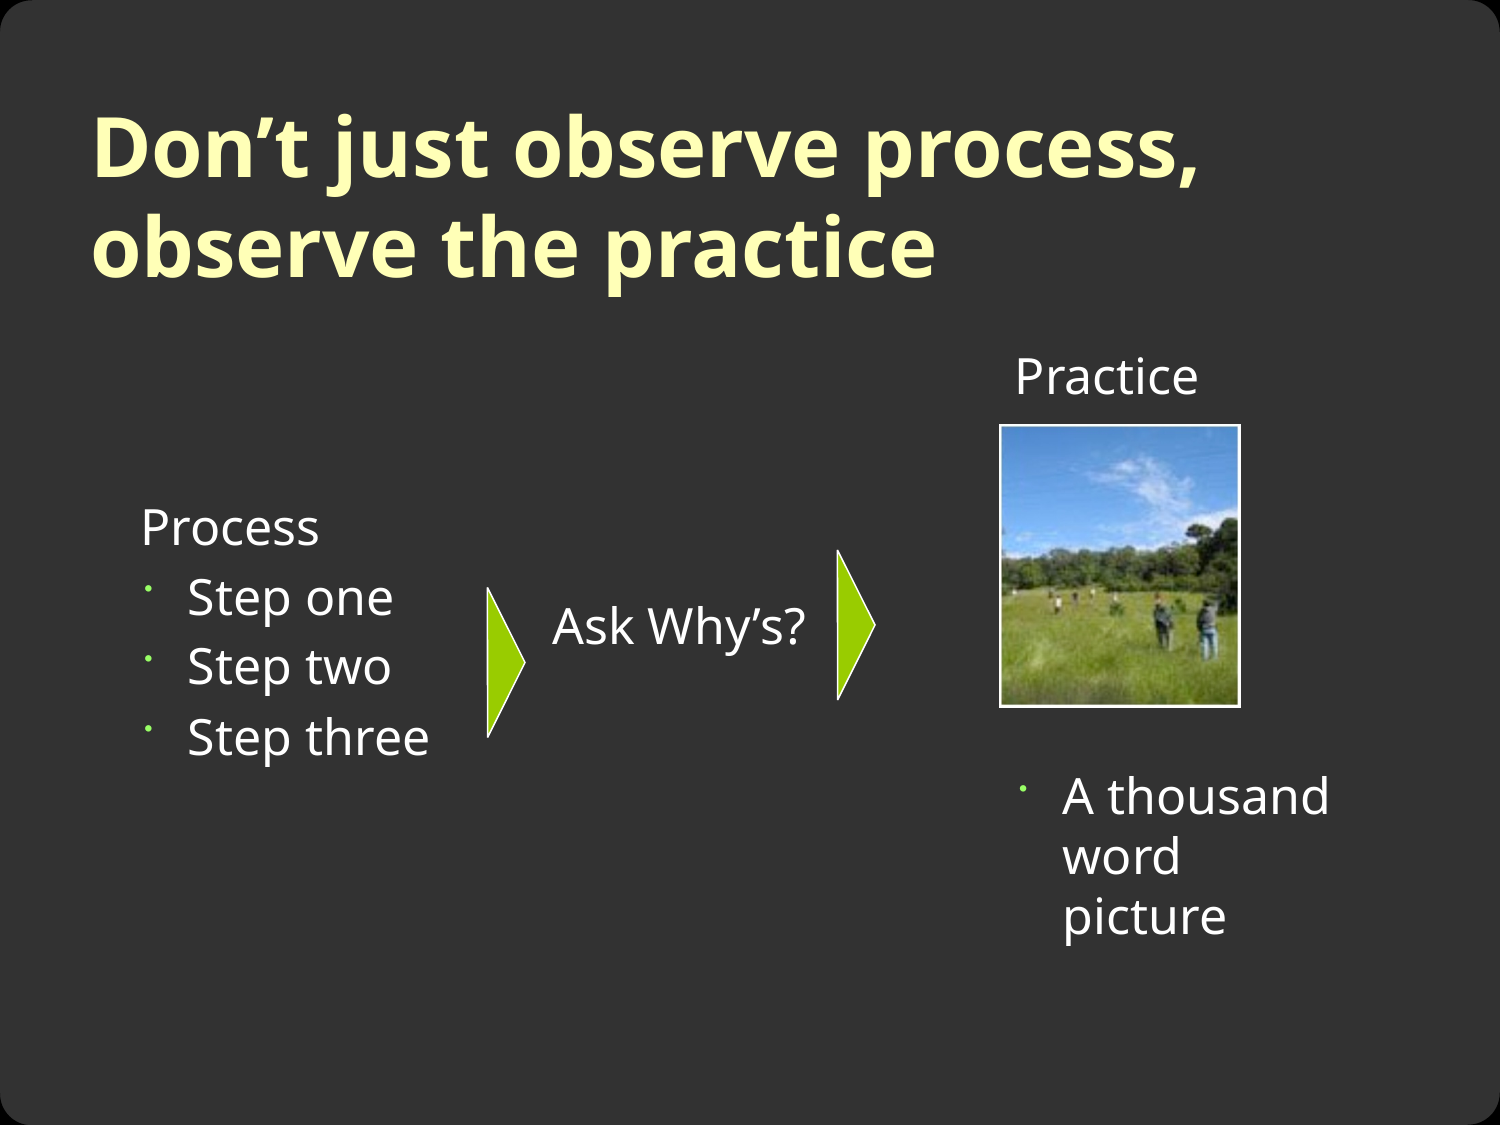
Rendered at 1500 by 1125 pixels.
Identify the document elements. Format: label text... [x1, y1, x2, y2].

text_box Practice A thousand word picture [999, 337, 1350, 1075]
text_box [837, 549, 876, 700]
picture [999, 424, 1241, 708]
list Process Step one Step two Step three [124, 487, 476, 926]
text_box [487, 587, 526, 738]
title Don’t just observe process, observe the practice [74, 86, 1451, 255]
text_box Ask Why’s? [537, 587, 888, 725]
